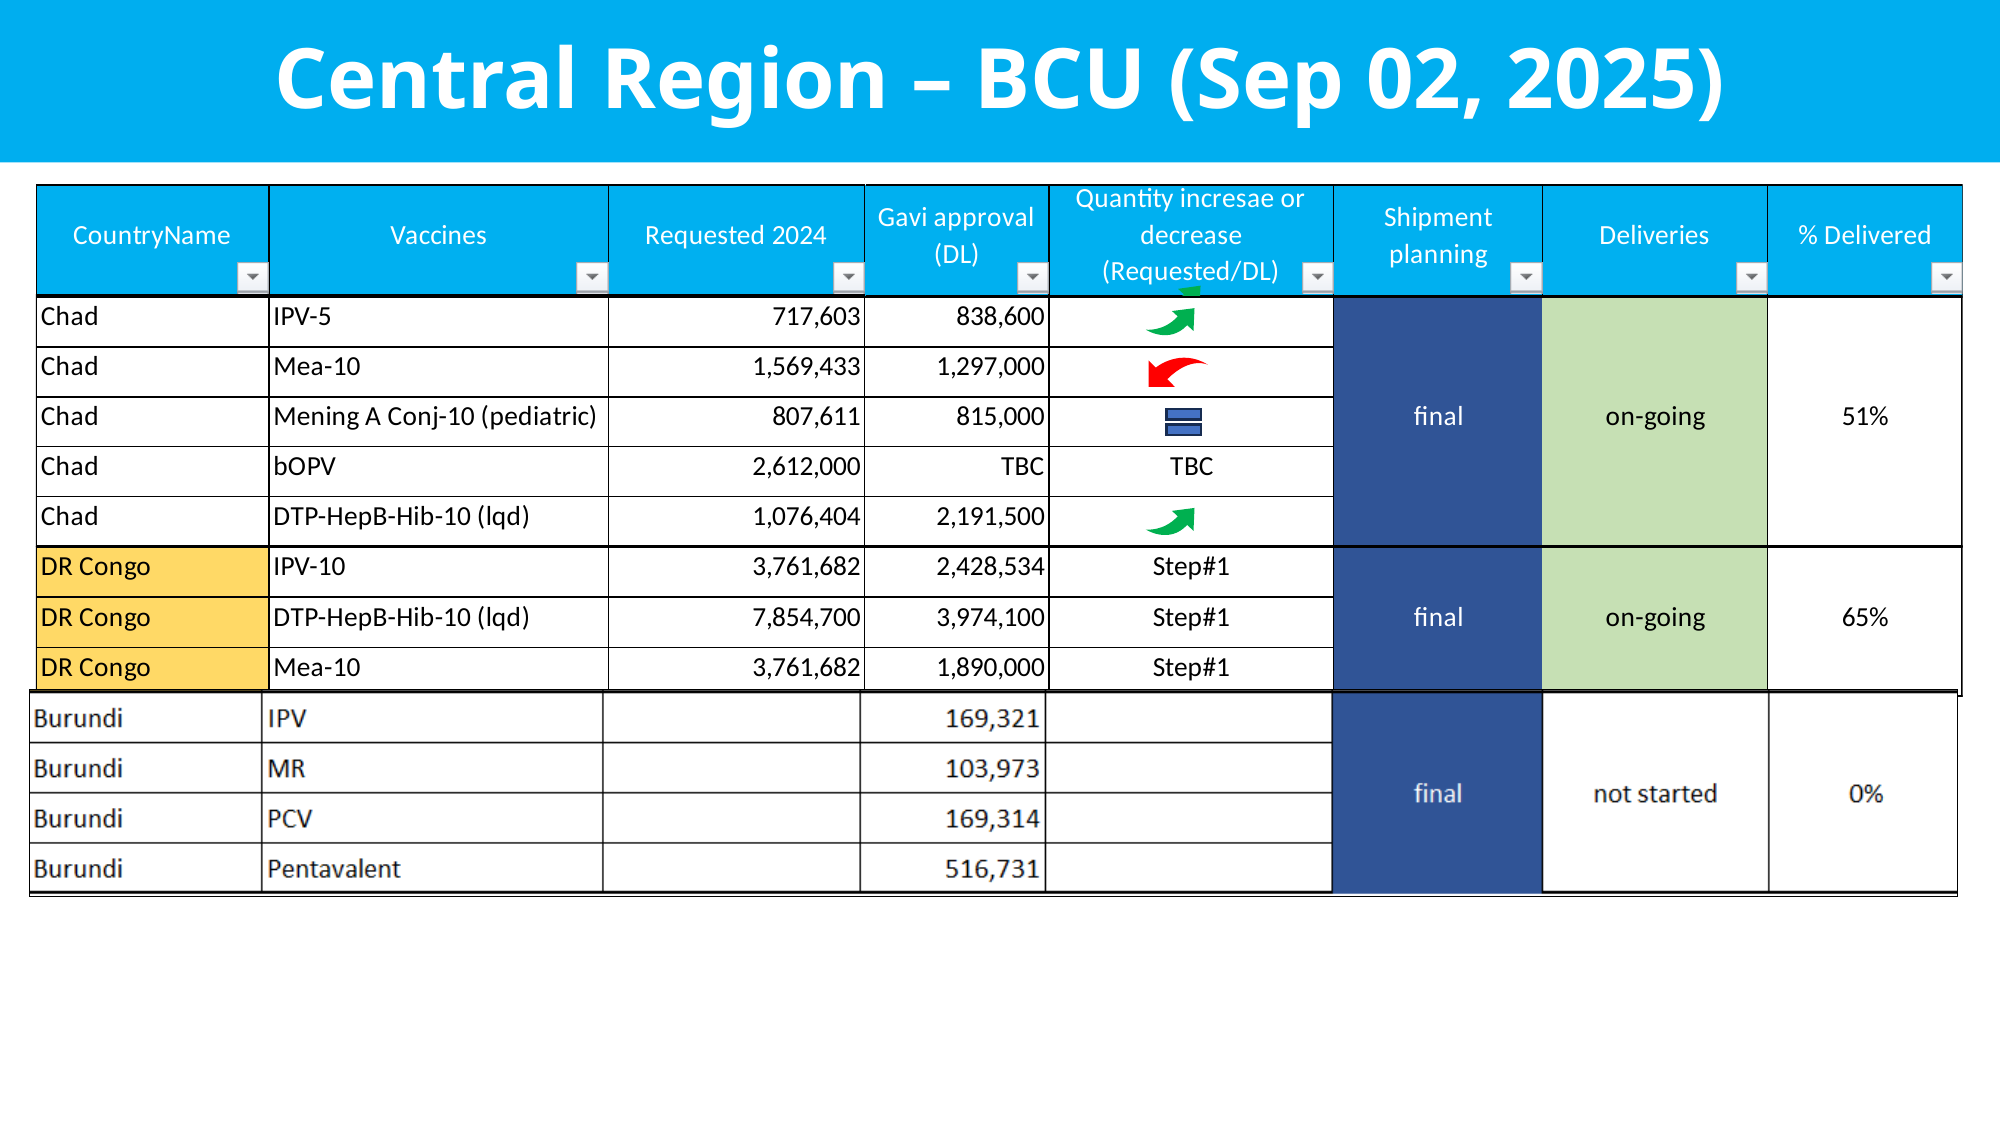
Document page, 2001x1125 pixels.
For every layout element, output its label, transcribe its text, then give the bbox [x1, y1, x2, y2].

picture [1826, 227, 1834, 243]
picture [1113, 263, 1120, 279]
picture [1018, 263, 1049, 293]
picture [1244, 263, 1252, 279]
picture [962, 246, 969, 262]
picture [1737, 263, 1767, 293]
picture [1303, 263, 1333, 293]
picture [814, 227, 825, 243]
picture [1602, 227, 1610, 243]
picture [945, 246, 953, 262]
picture [1262, 263, 1269, 279]
picture [29, 184, 1964, 897]
picture [648, 227, 654, 243]
text_box Central Region – BCU (Sep 02, 2025) [0, 0, 2000, 163]
picture [1511, 263, 1542, 293]
